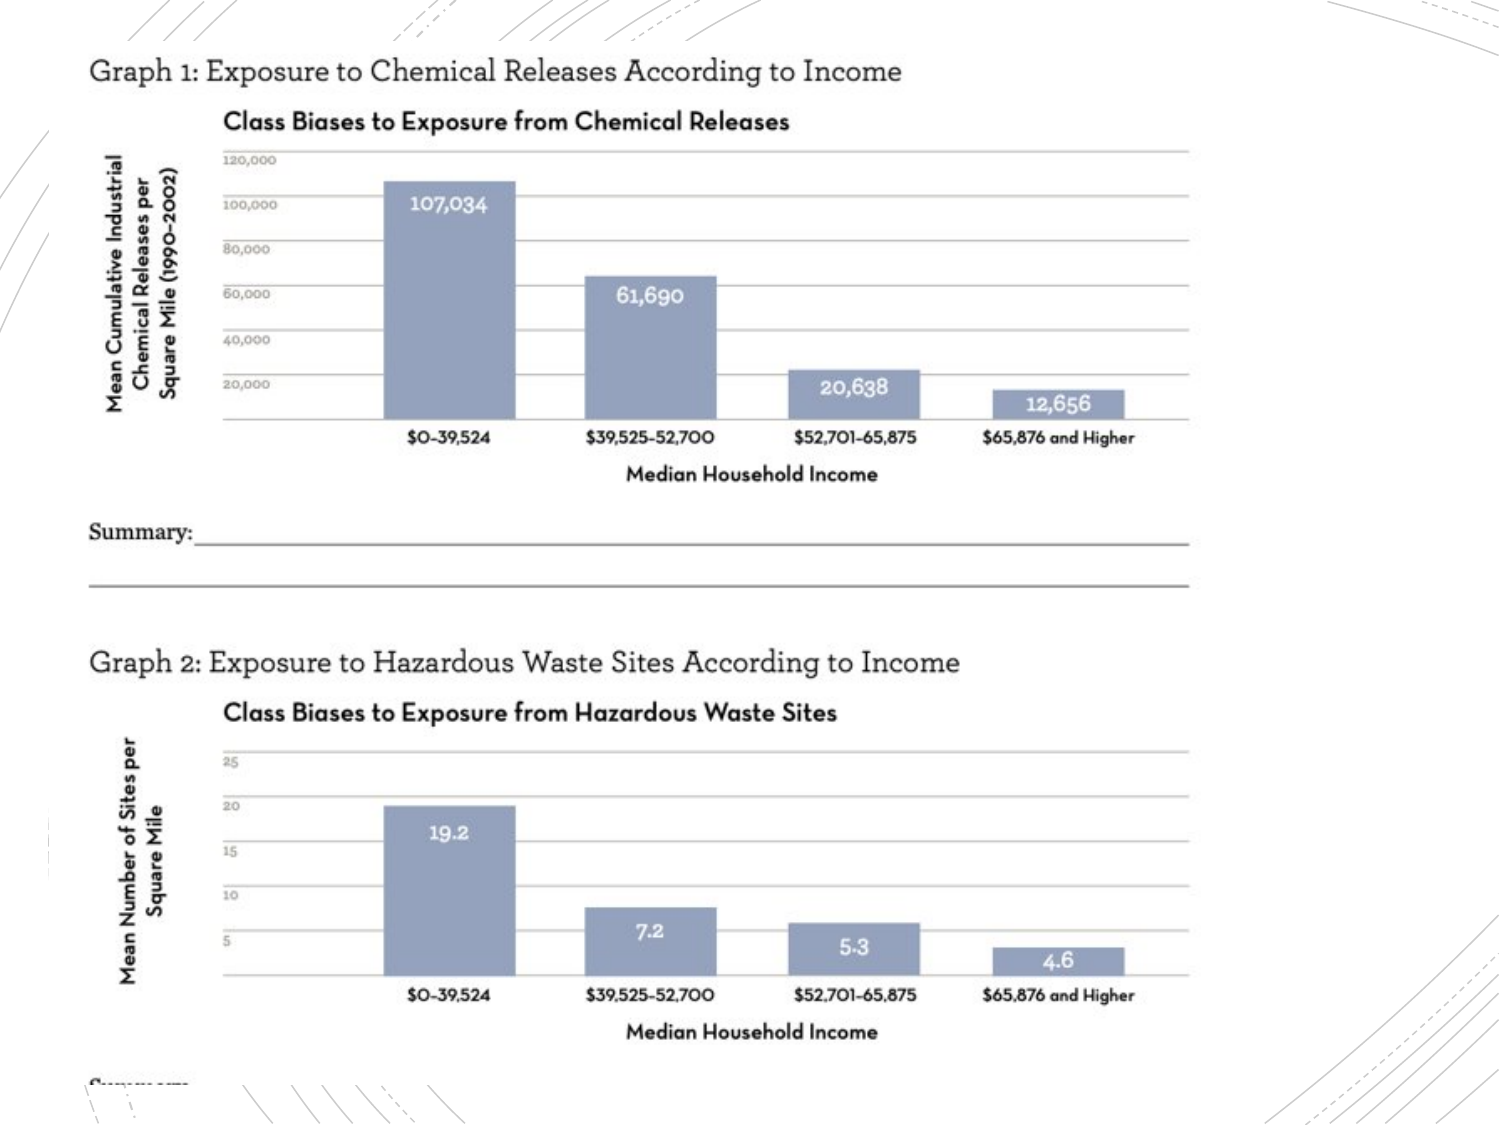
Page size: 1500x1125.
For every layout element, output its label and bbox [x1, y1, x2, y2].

list [49, 41, 1232, 1085]
